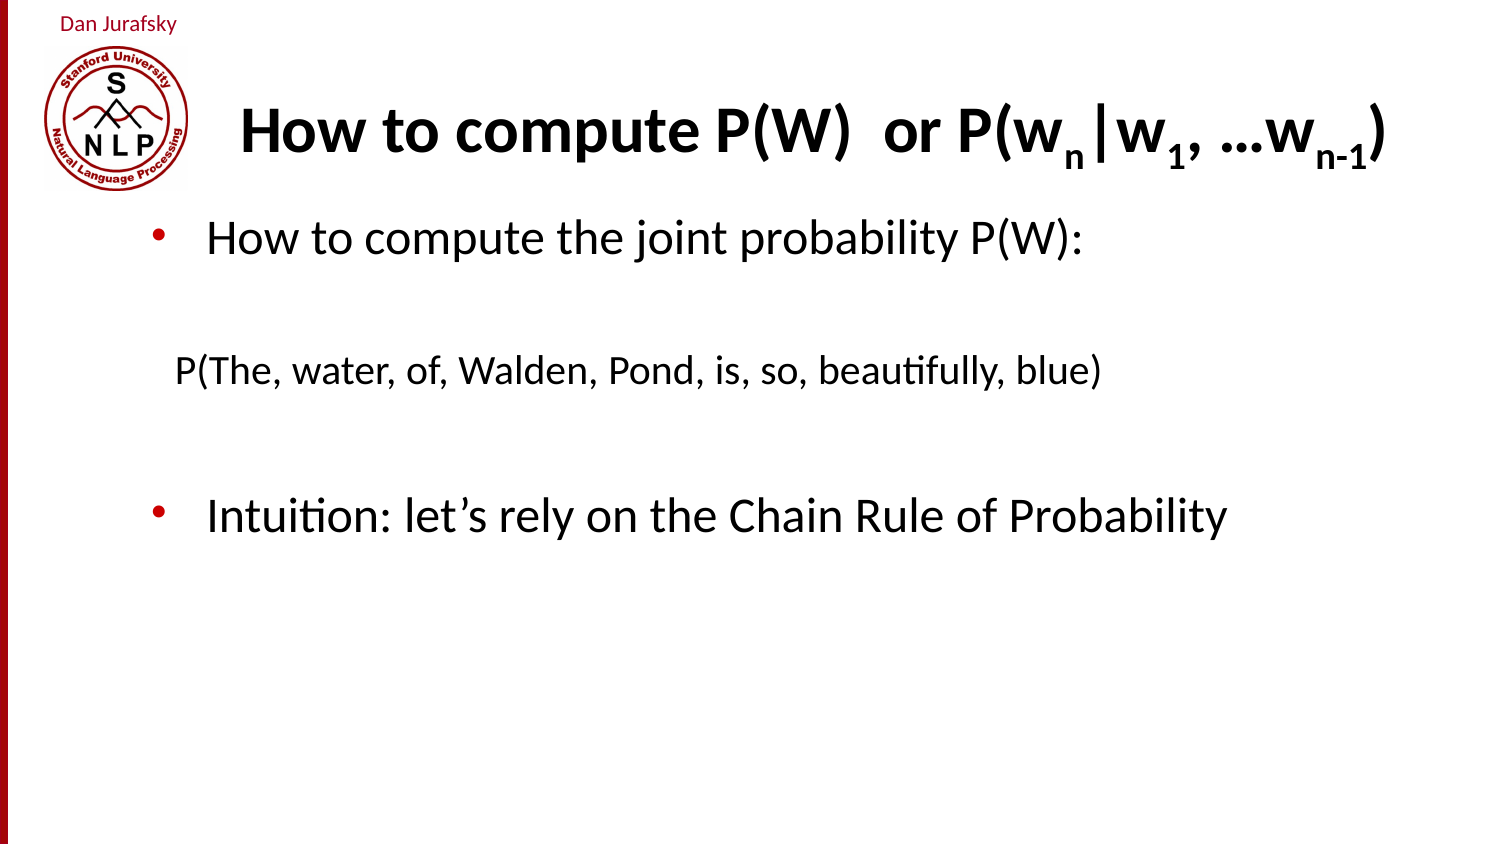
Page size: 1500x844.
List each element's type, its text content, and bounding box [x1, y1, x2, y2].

title How to compute P(W) or P(wn|w1, …wn-1) [225, 62, 1450, 185]
picture [44, 46, 188, 191]
list How to compute the joint probability P(W): P(The, water, of, Walden, Pond, is, so, beautifully, blue) Intuition: let’s rely on the Chain Rule of Probability [135, 196, 1450, 760]
